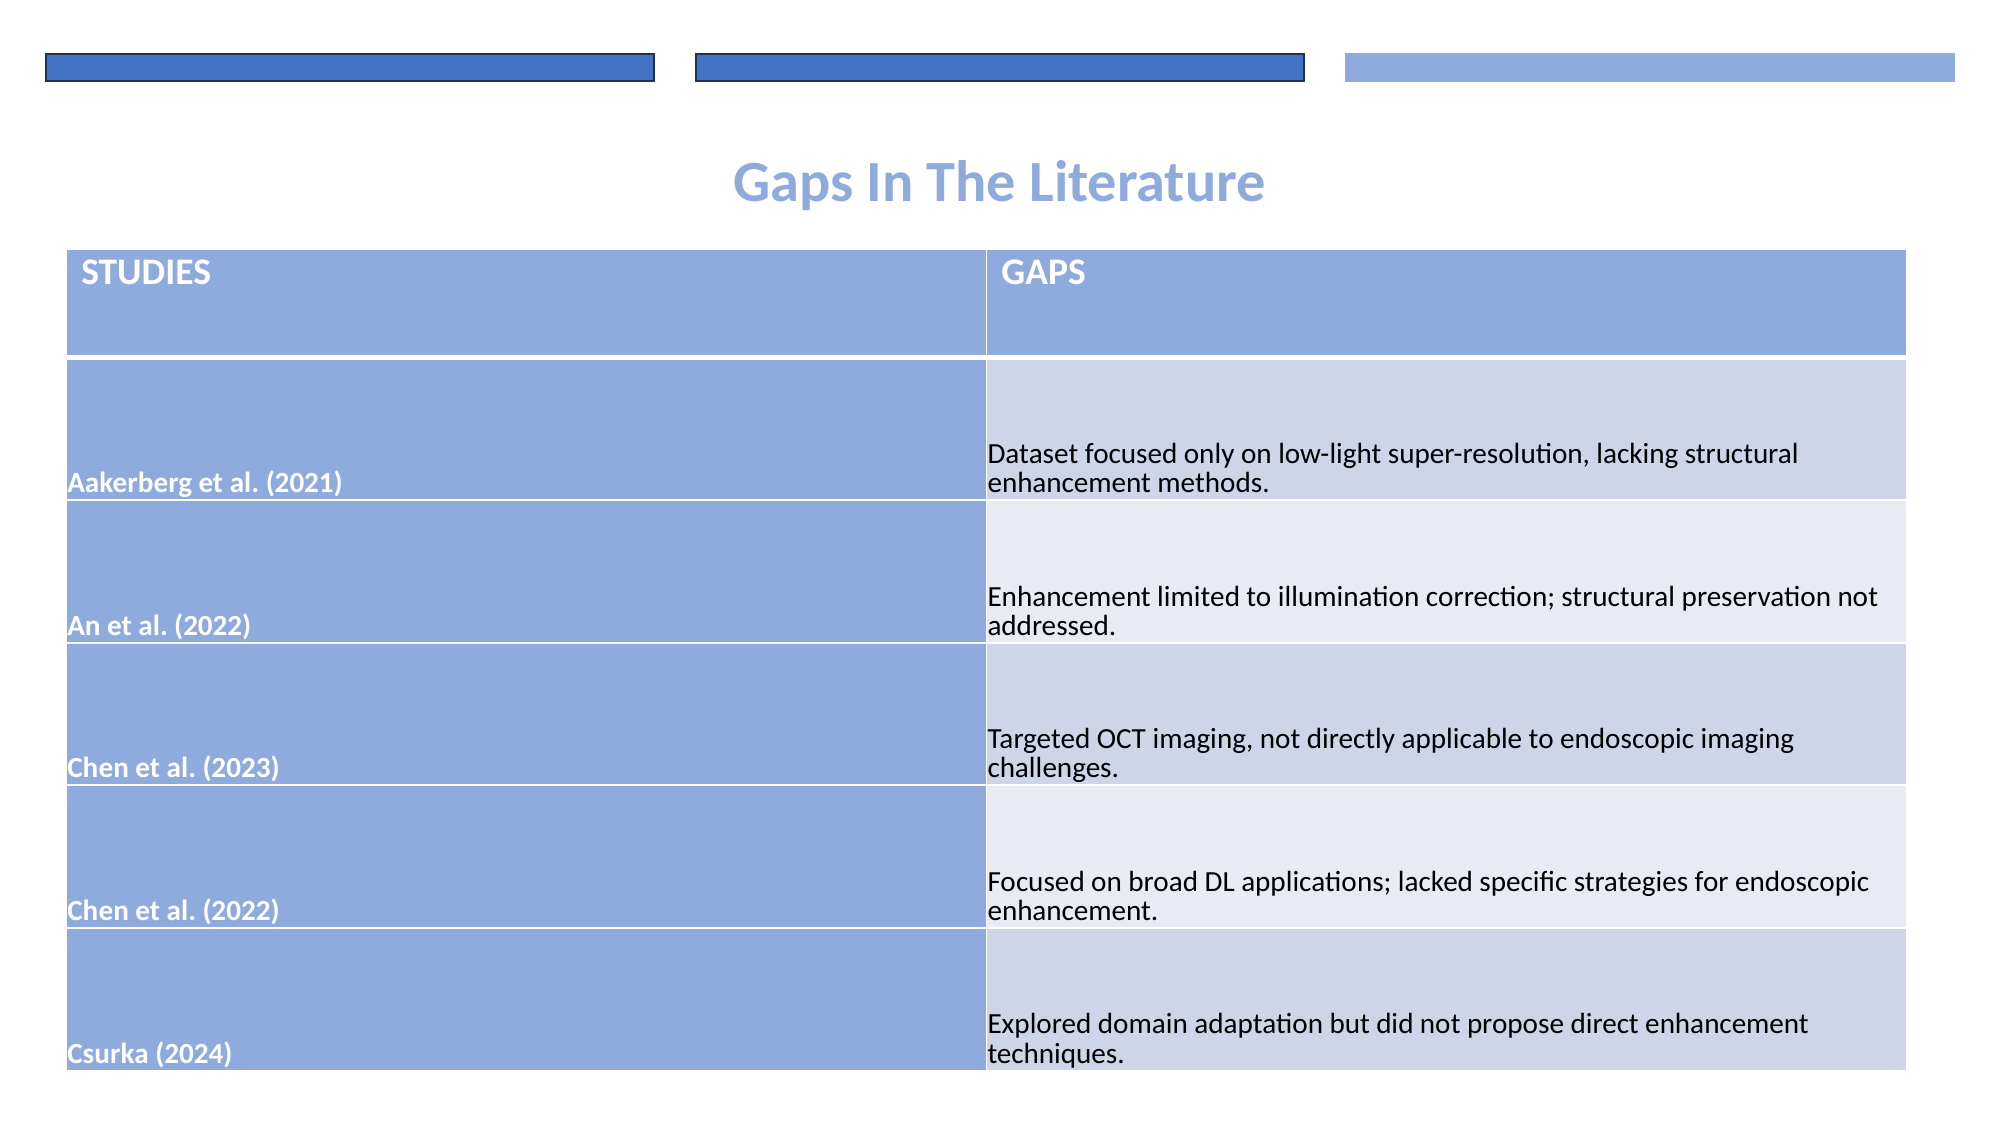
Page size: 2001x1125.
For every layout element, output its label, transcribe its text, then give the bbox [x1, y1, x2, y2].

table_cell Dataset focused only on low-light super-resolution, lacking structural enhancement methods. [987, 360, 1906, 499]
text_box [1345, 53, 1955, 82]
table_cell Explored domain adaptation but did not propose direct enhancement techniques. [987, 929, 1906, 1070]
table_cell Focused on broad DL applications; lacked specific strategies for endoscopic enhancement. [987, 786, 1906, 927]
table_cell Targeted OCT imaging, not directly applicable to endoscopic imaging challenges. [987, 644, 1906, 784]
table_cell Chen et al. (2023) [67, 644, 986, 784]
table_cell Aakerberg et al. (2021) [67, 360, 986, 499]
table_header GAPS [987, 250, 1906, 355]
table_header STUDIES [67, 250, 986, 355]
table_cell Chen et al. (2022) [67, 786, 986, 927]
table_cell An et al. (2022) [67, 501, 986, 642]
table_cell Csurka (2024) [67, 929, 986, 1070]
text_box [695, 53, 1305, 82]
text_box [45, 53, 655, 82]
table_cell Enhancement limited to illumination correction; structural preservation not addressed. [987, 501, 1906, 642]
text_box Gaps In The Literature [719, 135, 1281, 220]
